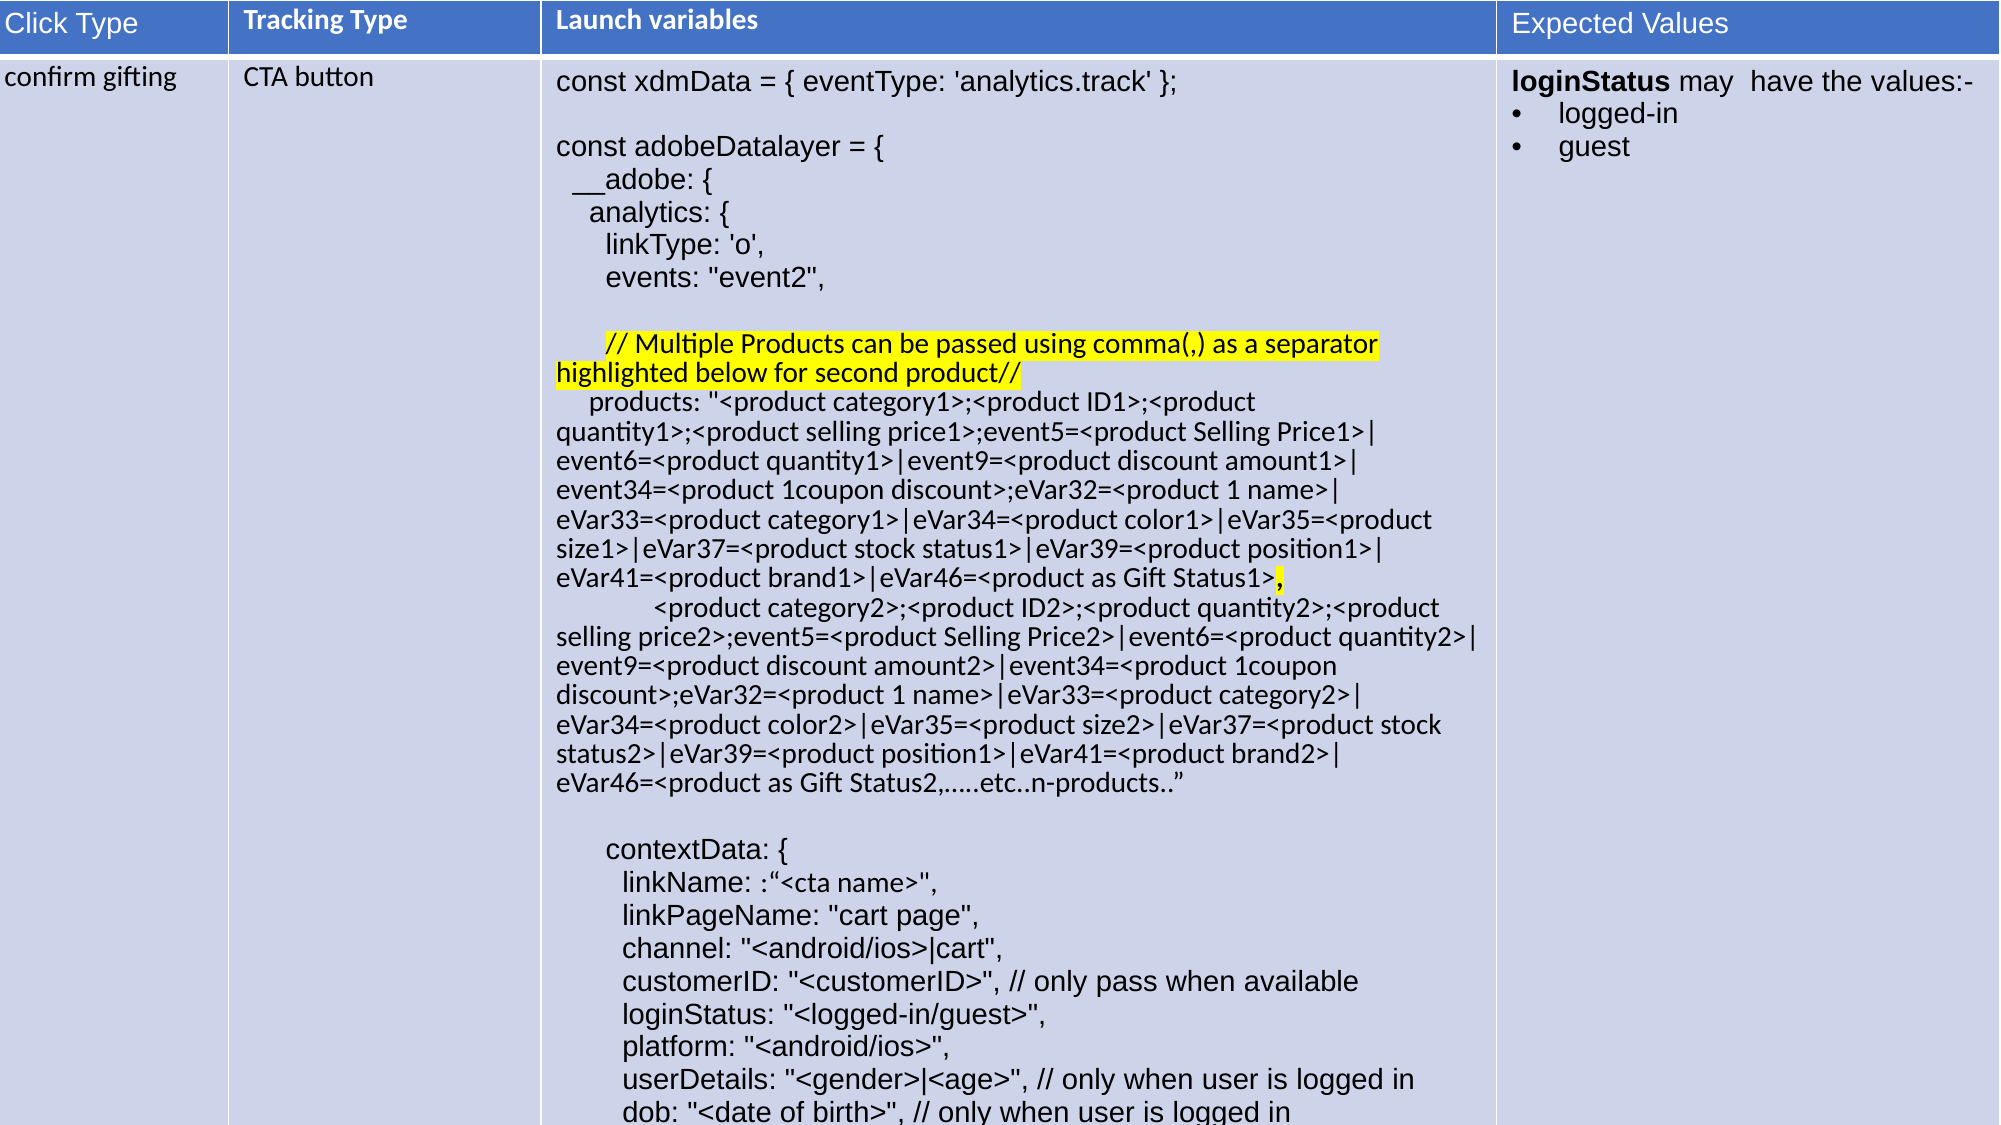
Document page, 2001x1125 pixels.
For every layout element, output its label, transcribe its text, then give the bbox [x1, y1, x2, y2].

table_header Tracking Type [229, 1, 540, 54]
table_cell CTA button [229, 60, 540, 1125]
table_header Expected Values [1497, 1, 1999, 54]
table_cell loginStatus may have the values:- logged-in guest [1497, 60, 1999, 1125]
table_cell const xdmData = { eventType: 'analytics.track' }; const adobeDatalayer = { __adobe: { analytics: { linkType: 'o', events: "event2", // Multiple Products can be passed using comma(,) as a separator highlighted below for second product// products: "<product category1>;<product ID1>;<product quantity1>;<product selling price1>;event5=<product Selling Price1>|event6=<product quantity1>|event9=<product discount amount1>|event34=<product 1coupon discount>;eVar32=<product 1 name>|eVar33=<product category1>|eVar34=<product color1>|eVar35=<product size1>|eVar37=<product stock status1>|eVar39=<product position1>|eVar41=<product brand1>|eVar46=<product as Gift Status1>, <product category2>;<product ID2>;<product quantity2>;<product selling price2>;event5=<product Selling Price2>|event6=<product quantity2>|event9=<product discount amount2>|event34=<product 1coupon discount>;eVar32=<product 1 name>|eVar33=<product category2>|eVar34=<product color2>|eVar35=<product size2>|eVar37=<product stock status2>|eVar39=<product position1>|eVar41=<product brand2>|eVar46=<product as Gift Status2,…..etc..n-products..” contextData: { linkName: :“<cta name>",​ linkPageName: "cart page", channel: "<android/ios>|cart", customerID: "<customerID>", // only pass when available loginStatus: "<logged-in/guest>", platform: "<android/ios>", userDetails: "<gender>|<age>", // only when user is logged in dob: "<date of birth>", // only when user is logged in adobeAnalyticsVersion: "aepedge", eventType: "click" } } } }; let experienceEvent = new ExperienceEvent({ xdmData: xdmData, data: adobeDatalayer }); Edge.sendEvent(experienceEvent); [542, 60, 1496, 1125]
table_header Click Type [0, 1, 228, 54]
table_cell confirm gifting [0, 60, 228, 1125]
table_header Launch variables [542, 1, 1496, 54]
